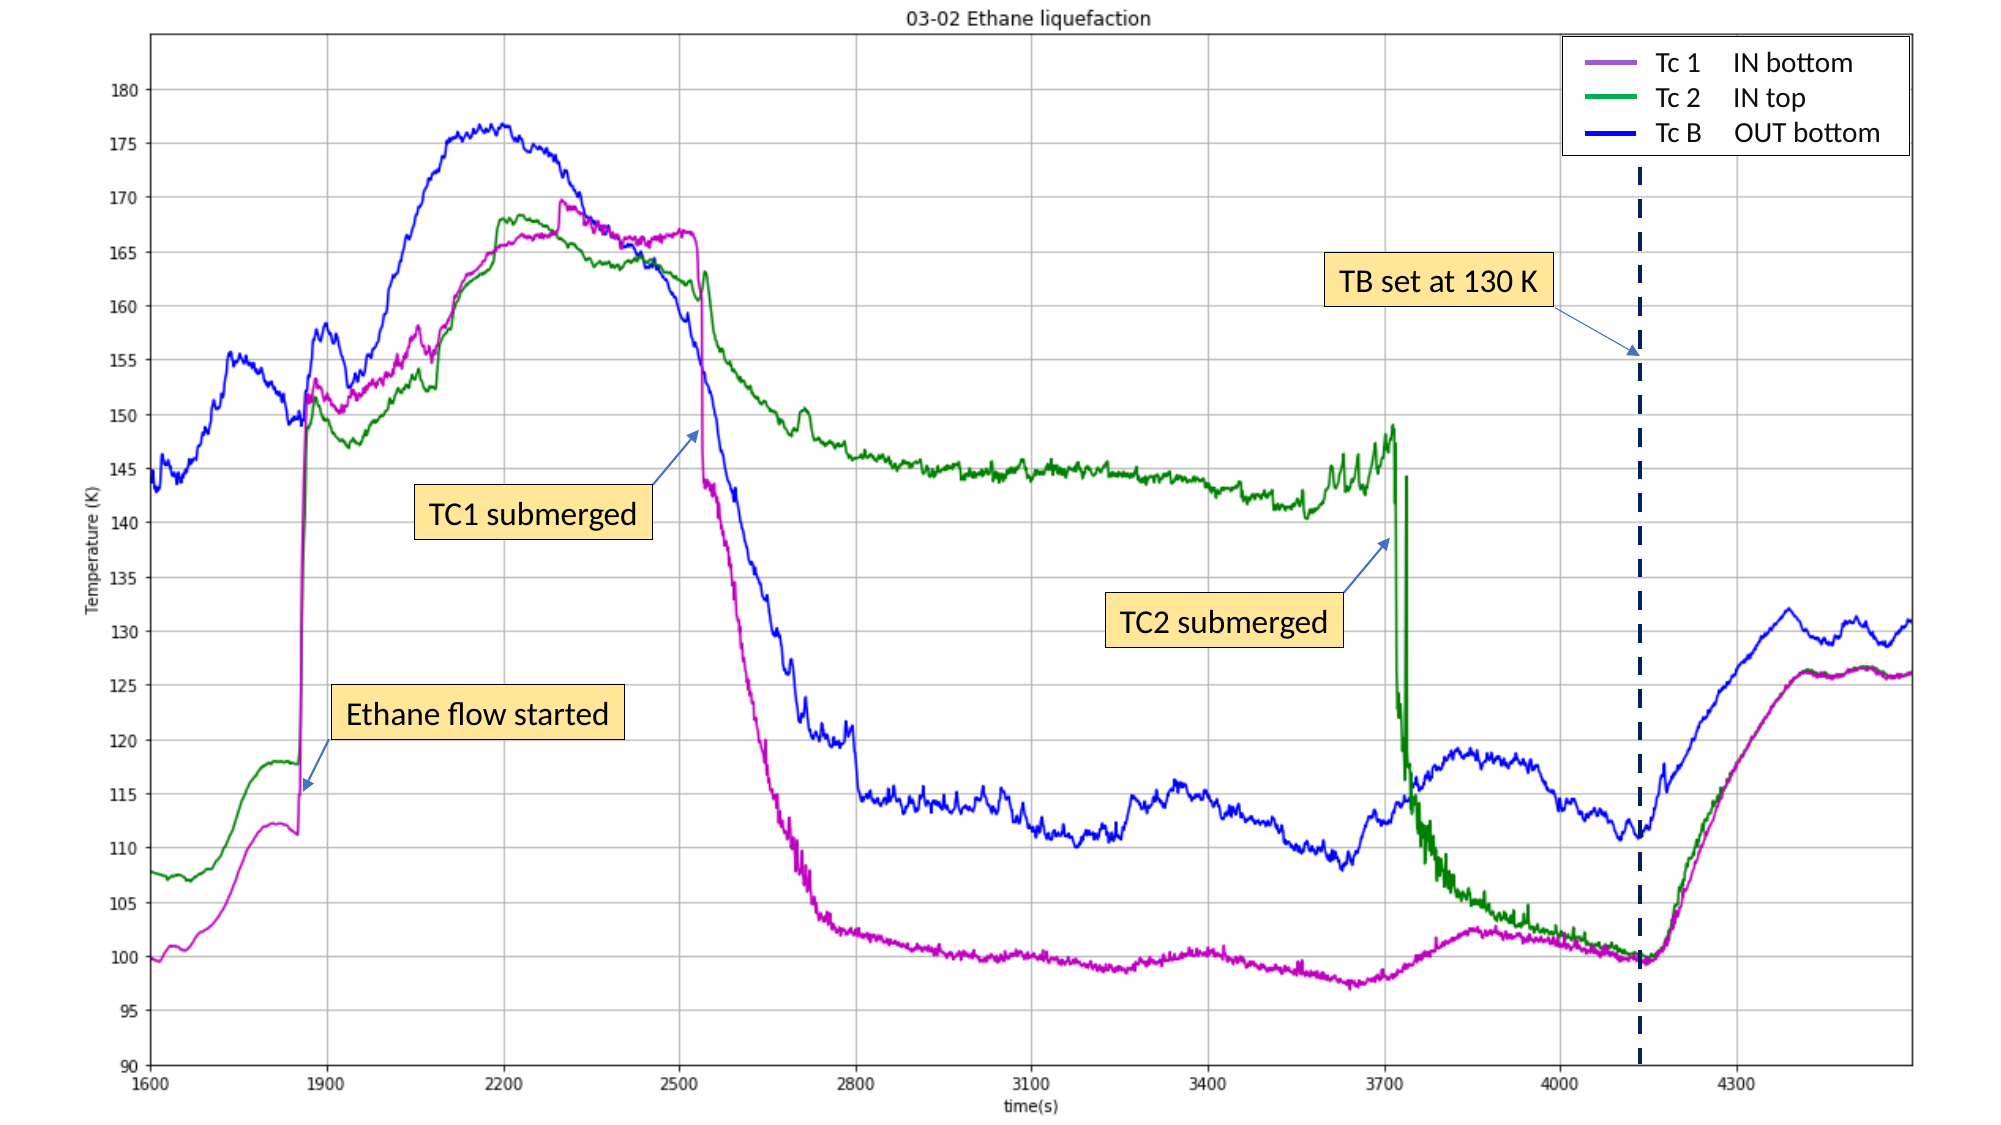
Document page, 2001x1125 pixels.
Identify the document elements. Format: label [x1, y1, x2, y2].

text_box [1344, 537, 1390, 593]
text_box [302, 739, 329, 792]
text_box [652, 429, 699, 485]
picture [76, 0, 1923, 1125]
text_box [1554, 307, 1640, 356]
